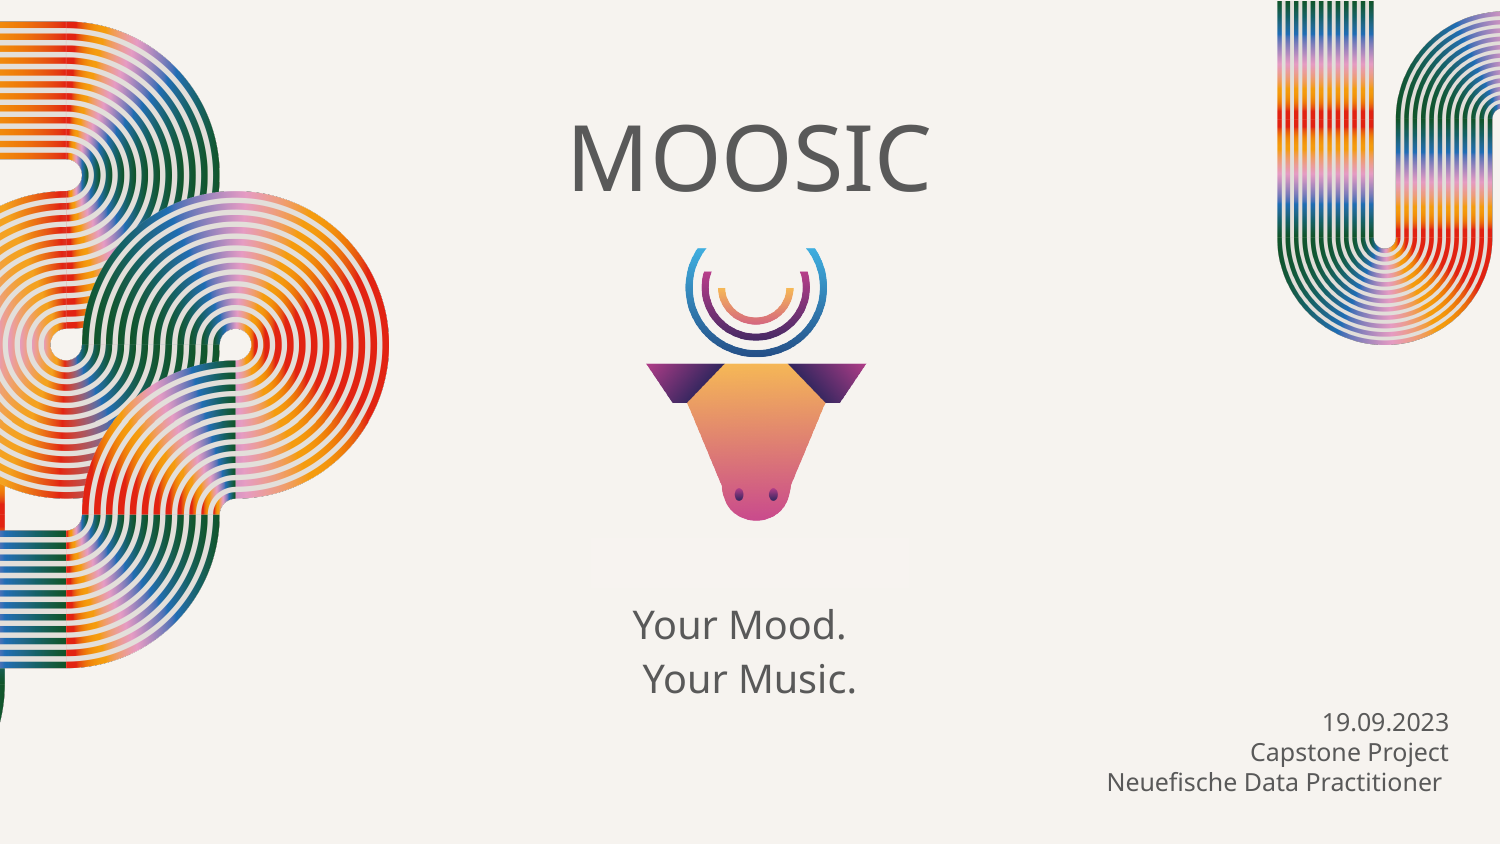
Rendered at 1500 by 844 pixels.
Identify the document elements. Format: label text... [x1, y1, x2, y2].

picture [1274, 0, 1500, 348]
text_box MOOSIC [475, 85, 1024, 225]
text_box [589, 248, 911, 596]
picture [0, 0, 394, 844]
text_box 19.09.2023 Capstone Project Neuefische Data Practitioner [1078, 691, 1465, 809]
text_box Your Mood. Your Music. [486, 582, 1014, 754]
